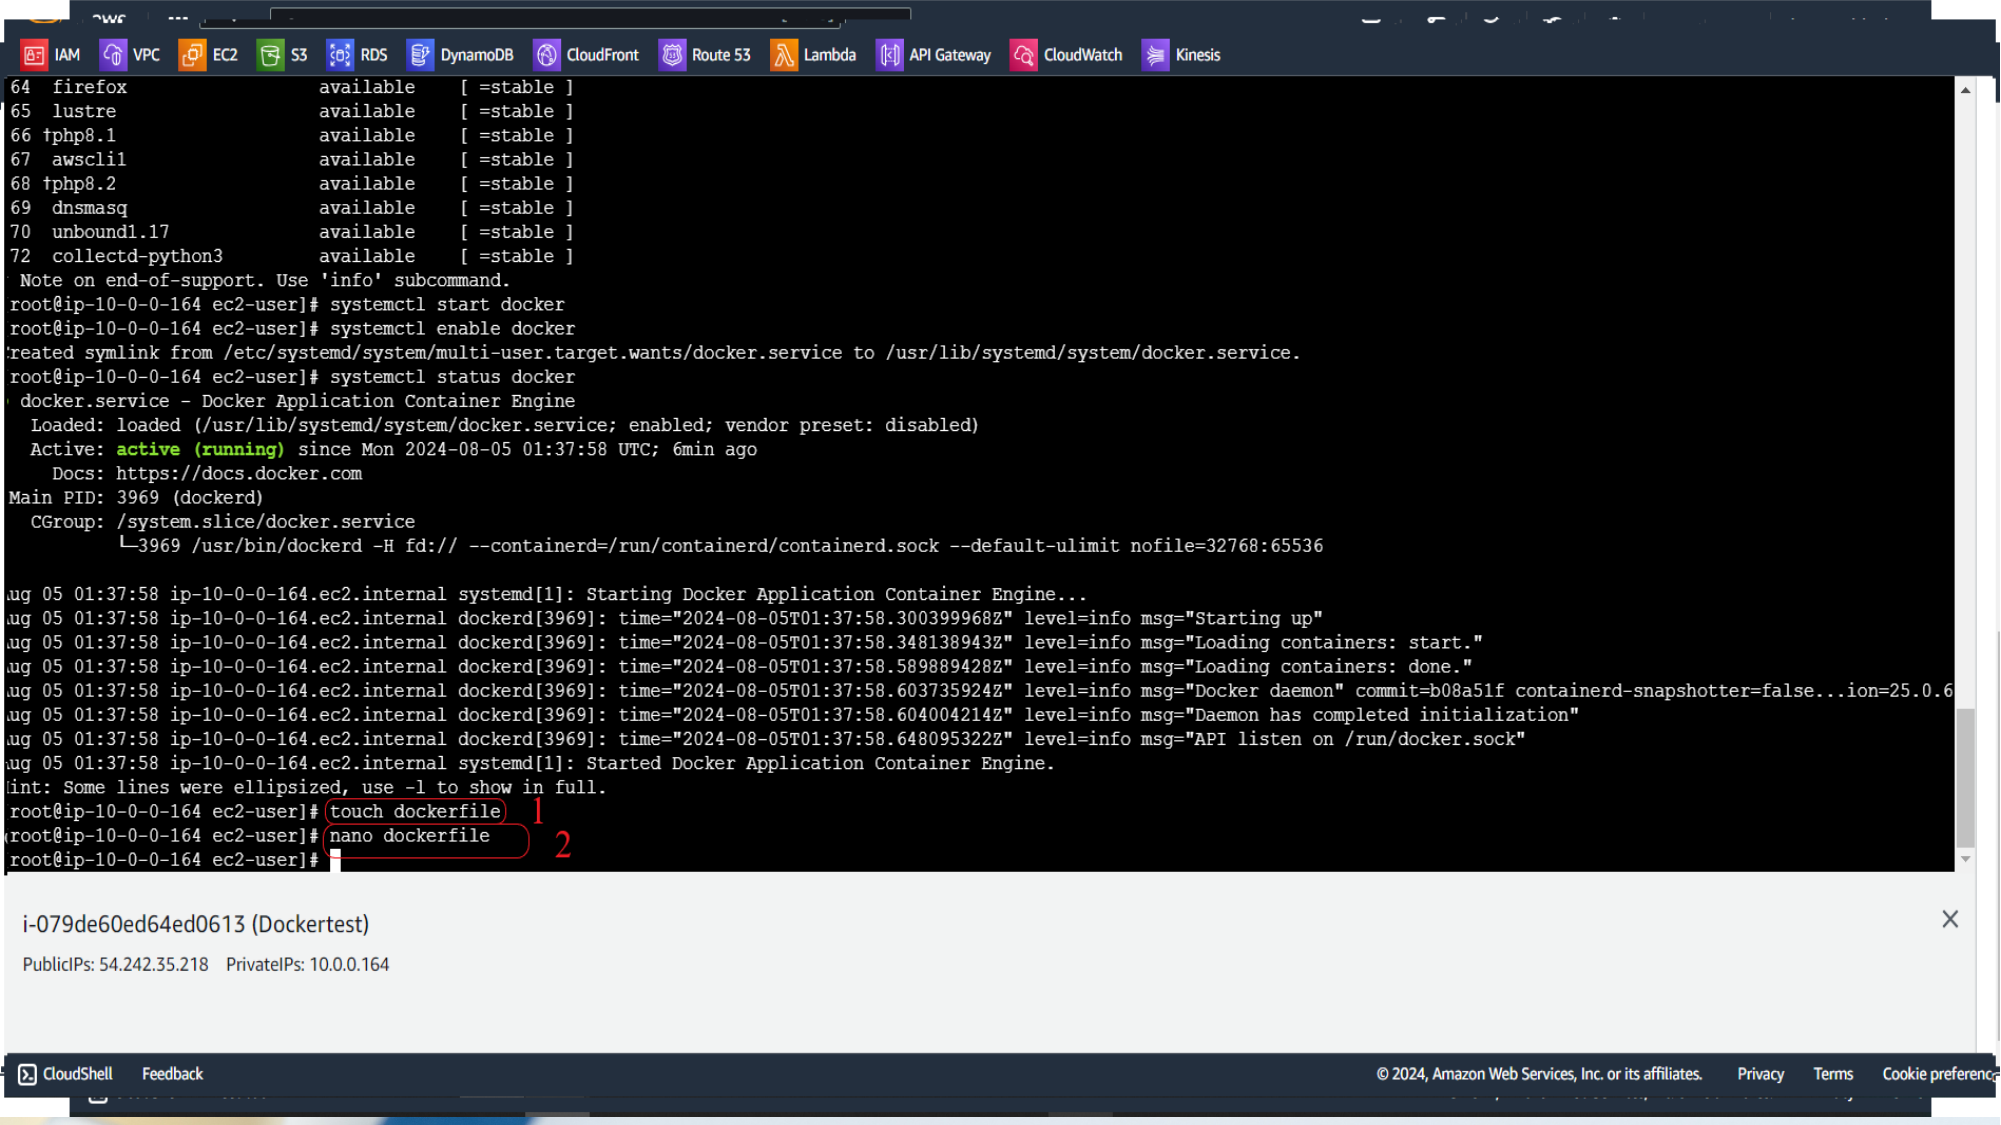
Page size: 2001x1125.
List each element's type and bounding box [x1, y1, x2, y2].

text_box [0, 1117, 2000, 1125]
picture [0, 0, 2000, 1117]
